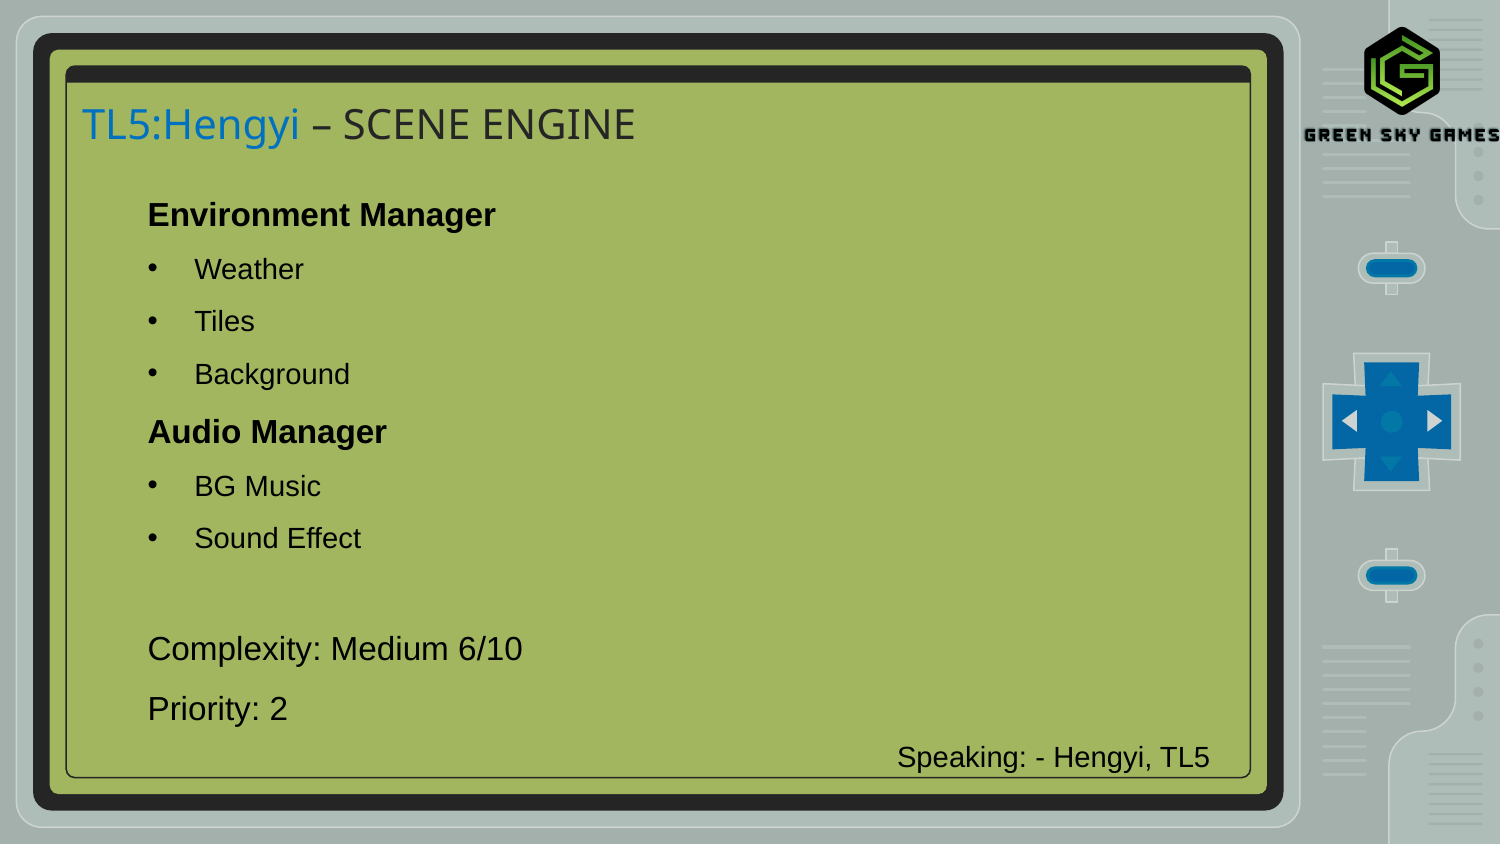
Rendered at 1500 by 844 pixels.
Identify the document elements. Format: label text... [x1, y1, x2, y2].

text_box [1322, 353, 1461, 491]
picture [1285, 0, 1500, 184]
text_box Environment Manager Weather Tiles Background Audio Manager BG Music Sound Effect Complexity: Medium 6/10 Priority: 2 [132, 165, 1177, 735]
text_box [1358, 548, 1426, 603]
title TL5:Hengyi – SCENE ENGINE [67, 82, 1187, 218]
text_box Speaking: - Hengyi, TL5 [882, 730, 1245, 781]
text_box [1358, 241, 1426, 295]
